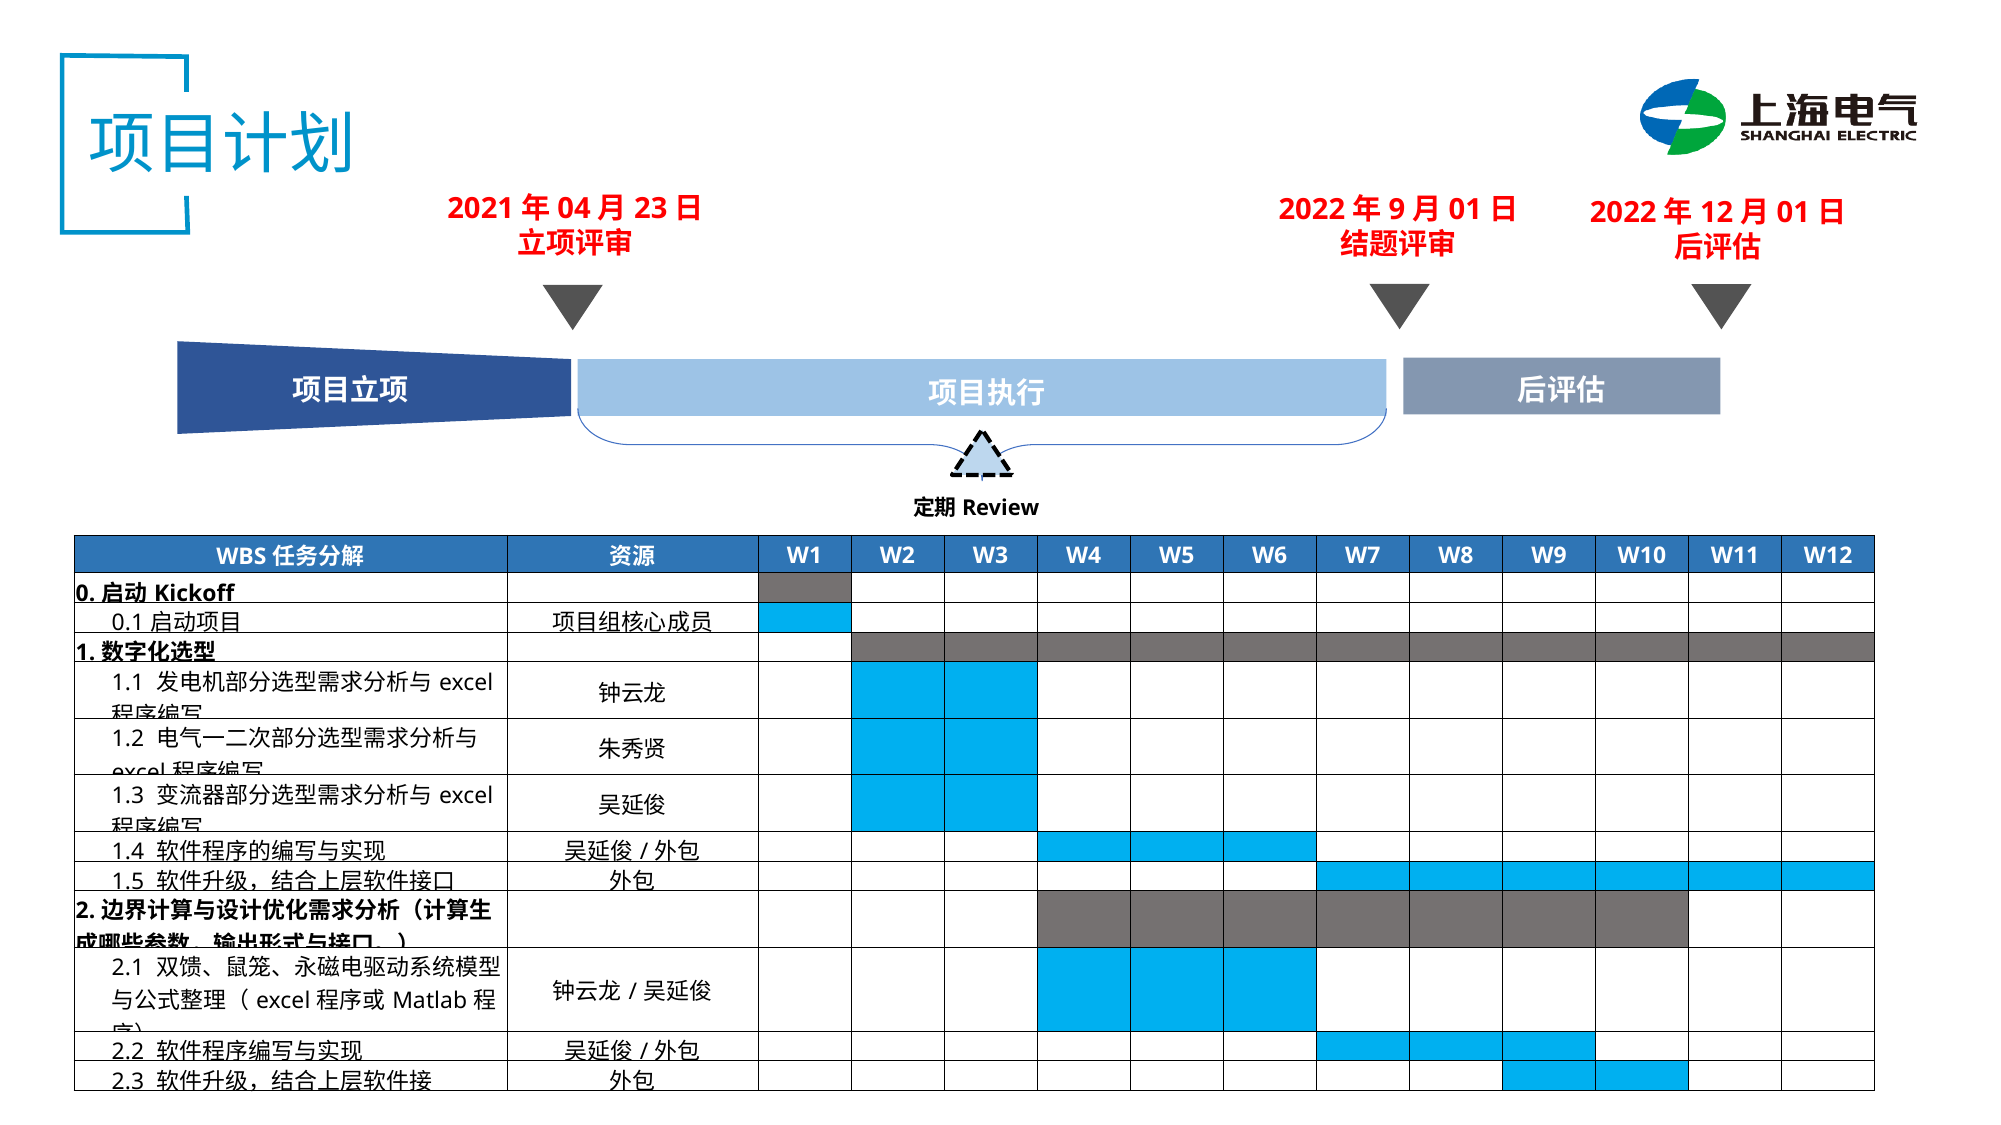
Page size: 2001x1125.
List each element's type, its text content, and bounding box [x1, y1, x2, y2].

table_cell 外包 [508, 1061, 758, 1090]
table_cell [1596, 891, 1688, 947]
text_box 2021年04月23日 立项评审 [432, 182, 719, 267]
table_cell [1782, 1032, 1874, 1060]
table_cell [1224, 573, 1316, 602]
table_cell [1131, 832, 1223, 861]
table_header W10 [1596, 536, 1688, 572]
table_cell [1596, 662, 1688, 718]
table_cell [1410, 719, 1502, 774]
table_cell [852, 662, 944, 718]
table_header WBS任务分解 [75, 536, 507, 572]
table_cell [1689, 832, 1781, 861]
table_cell [759, 948, 851, 1031]
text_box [177, 285, 1734, 434]
table_cell [945, 1061, 1037, 1090]
table_cell 钟云龙 [508, 662, 758, 718]
table_cell [759, 719, 851, 774]
table_cell [1131, 1061, 1223, 1090]
table_cell [759, 633, 851, 661]
table_cell [945, 891, 1037, 947]
table_cell [852, 948, 944, 1031]
table_cell [1503, 1032, 1595, 1060]
table_cell [1782, 862, 1874, 890]
table_cell 1.3 变流器部分选型需求分析与excel程序编写 [75, 775, 507, 831]
table_cell [759, 1032, 851, 1060]
table_cell [1131, 719, 1223, 774]
table_cell [1410, 573, 1502, 602]
table_cell [1317, 633, 1409, 661]
table_cell [945, 1032, 1037, 1060]
table_cell 2.1 双馈、鼠笼、永磁电驱动系统模型与公式整理（excel程序或Matlab程序） [75, 948, 507, 1031]
table_cell [1782, 603, 1874, 632]
table_cell [1689, 775, 1781, 831]
table_cell [1410, 662, 1502, 718]
table_cell [1689, 891, 1781, 947]
table_header W6 [1224, 536, 1316, 572]
table_cell [1782, 775, 1874, 831]
table_cell [1689, 862, 1781, 890]
table_cell 2.边界计算与设计优化需求分析（计算生成哪些参数，输出形式与接口。） [75, 891, 507, 947]
table_cell 吴延俊/外包 [508, 1032, 758, 1060]
text_box [951, 434, 1013, 475]
table_cell [1038, 775, 1130, 831]
table_cell 吴延俊/外包 [508, 832, 758, 861]
table_cell [945, 603, 1037, 632]
table_cell [1503, 948, 1595, 1031]
table_cell [1596, 862, 1688, 890]
table_cell [759, 662, 851, 718]
table_cell [759, 775, 851, 831]
table_cell [1782, 662, 1874, 718]
table_cell [1038, 1032, 1130, 1060]
table_cell [1689, 633, 1781, 661]
table_cell [759, 891, 851, 947]
text_box 项目计划 [74, 93, 1538, 189]
table_cell [1131, 633, 1223, 661]
table_cell [852, 891, 944, 947]
table_cell [852, 832, 944, 861]
table_cell [1038, 862, 1130, 890]
table_cell [852, 603, 944, 632]
table_header W4 [1038, 536, 1130, 572]
table_cell [852, 862, 944, 890]
table_cell [759, 1061, 851, 1090]
table_cell [1131, 573, 1223, 602]
table_cell [852, 719, 944, 774]
text_box [986, 434, 1372, 455]
table_cell [1782, 633, 1874, 661]
table_cell [1038, 573, 1130, 602]
table_cell [1224, 1061, 1316, 1090]
table_cell [1317, 662, 1409, 718]
table_cell [1317, 832, 1409, 861]
table_cell [1038, 633, 1130, 661]
table_cell 1.1 发电机部分选型需求分析与excel程序编写 [75, 662, 507, 718]
table_header W3 [945, 536, 1037, 572]
table_cell [945, 948, 1037, 1031]
text_box 2022年12月01日 后评估 [1575, 185, 1862, 271]
table_cell [1224, 891, 1316, 947]
table_cell [1317, 1032, 1409, 1060]
table_cell [852, 1032, 944, 1060]
table_cell 外包 [508, 862, 758, 890]
table_cell [852, 573, 944, 602]
table_cell [945, 633, 1037, 661]
table_cell [1503, 603, 1595, 632]
table_cell [1596, 832, 1688, 861]
table_cell [759, 862, 851, 890]
table_cell [945, 832, 1037, 861]
table_header W7 [1317, 536, 1409, 572]
table_cell [1317, 775, 1409, 831]
table_header W1 [759, 536, 851, 572]
table_cell [1689, 948, 1781, 1031]
table_cell [1596, 1032, 1688, 1060]
table_cell [1782, 948, 1874, 1031]
table_cell [1689, 603, 1781, 632]
table_cell [1131, 775, 1223, 831]
table_cell 钟云龙/吴延俊 [508, 948, 758, 1031]
table_cell [1689, 1032, 1781, 1060]
table_cell [1131, 948, 1223, 1031]
table_cell [1131, 891, 1223, 947]
table_cell 吴延俊 [508, 775, 758, 831]
table_cell [852, 775, 944, 831]
table_cell [1224, 633, 1316, 661]
table_cell [1224, 662, 1316, 718]
table_header W5 [1131, 536, 1223, 572]
table_header W11 [1689, 536, 1781, 572]
table_cell [1038, 603, 1130, 632]
table_cell [1410, 1061, 1502, 1090]
table_cell [1224, 775, 1316, 831]
table_cell [1689, 719, 1781, 774]
table_cell 朱秀贤 [508, 719, 758, 774]
table_cell [1503, 862, 1595, 890]
table_cell [1782, 719, 1874, 774]
table_cell [1782, 832, 1874, 861]
table_cell [1782, 573, 1874, 602]
table_cell [1131, 662, 1223, 718]
table_cell [852, 1061, 944, 1090]
table_cell [508, 633, 758, 661]
table_header W9 [1503, 536, 1595, 572]
table_cell [1689, 662, 1781, 718]
table_cell [945, 662, 1037, 718]
table_cell [1782, 1061, 1874, 1090]
table_cell 1.数字化选型 [75, 633, 507, 661]
table_cell [1131, 1032, 1223, 1060]
table_cell [1410, 775, 1502, 831]
table_cell [1224, 719, 1316, 774]
table_cell [1038, 948, 1130, 1031]
table_cell [945, 862, 1037, 890]
table_cell [1317, 1061, 1409, 1090]
table_cell [1317, 891, 1409, 947]
text_box 2022年9月01日 结题评审 [1263, 183, 1534, 269]
table_cell [945, 573, 1037, 602]
table_cell [1410, 891, 1502, 947]
table_cell 1.5 软件升级，结合上层软件接口 [75, 862, 507, 890]
table_cell [1596, 1061, 1688, 1090]
table_cell [1596, 603, 1688, 632]
table_cell [1224, 1032, 1316, 1060]
table_header W2 [852, 536, 944, 572]
table_cell 0.1启动项目 [75, 603, 507, 632]
table_cell [1224, 832, 1316, 861]
picture [1640, 76, 1925, 157]
table_cell 项目组核心成员 [508, 603, 758, 632]
table_cell [1038, 719, 1130, 774]
table_cell [759, 832, 851, 861]
table_cell [759, 603, 851, 632]
table_cell [1038, 662, 1130, 718]
table_cell [1317, 573, 1409, 602]
table_cell [1317, 603, 1409, 632]
table_header W12 [1782, 536, 1874, 572]
table_cell [1596, 948, 1688, 1031]
table_cell [1410, 633, 1502, 661]
table_cell [1782, 891, 1874, 947]
table_cell [508, 891, 758, 947]
table_cell [1503, 1061, 1595, 1090]
text_box 定期Review [888, 486, 1054, 528]
table_cell [1410, 862, 1502, 890]
table_cell [1503, 573, 1595, 602]
table_cell [945, 775, 1037, 831]
table_cell [1596, 719, 1688, 774]
text_box [592, 434, 978, 455]
table_cell 1.4 软件程序的编写与实现 [75, 832, 507, 861]
text_box [1691, 284, 1752, 311]
table_cell [1503, 891, 1595, 947]
table_cell [1596, 633, 1688, 661]
table_cell [1503, 633, 1595, 661]
table_cell [1317, 719, 1409, 774]
table_cell 2.3 软件升级，结合上层软件接 [75, 1061, 507, 1090]
table_cell [1689, 573, 1781, 602]
table_cell [1503, 662, 1595, 718]
table_cell [1410, 948, 1502, 1031]
table_cell [1503, 775, 1595, 831]
table_cell 2.2 软件程序编写与实现 [75, 1032, 507, 1060]
table_cell [1224, 862, 1316, 890]
table_cell [1689, 1061, 1781, 1090]
table_header W8 [1410, 536, 1502, 572]
table_cell [1410, 603, 1502, 632]
table_cell [1503, 832, 1595, 861]
table_cell [759, 573, 851, 602]
table_cell [1224, 948, 1316, 1031]
table_cell 0.启动Kickoff [75, 573, 507, 602]
table_cell [1410, 832, 1502, 861]
table_cell [1317, 862, 1409, 890]
table_cell 1.2 电气一二次部分选型需求分析与excel程序编写 [75, 719, 507, 774]
table_cell [1596, 573, 1688, 602]
table_header 资源 [508, 536, 758, 572]
table_cell [1317, 948, 1409, 1031]
table_cell [1038, 1061, 1130, 1090]
table_cell [508, 573, 758, 602]
table_cell [945, 719, 1037, 774]
table_cell [1131, 862, 1223, 890]
table_cell [1410, 1032, 1502, 1060]
table_cell [1038, 891, 1130, 947]
table_cell [1131, 603, 1223, 632]
table_cell [1596, 775, 1688, 831]
table_cell [1503, 719, 1595, 774]
table_cell [852, 633, 944, 661]
table_cell [1224, 603, 1316, 632]
table_cell [1038, 832, 1130, 861]
